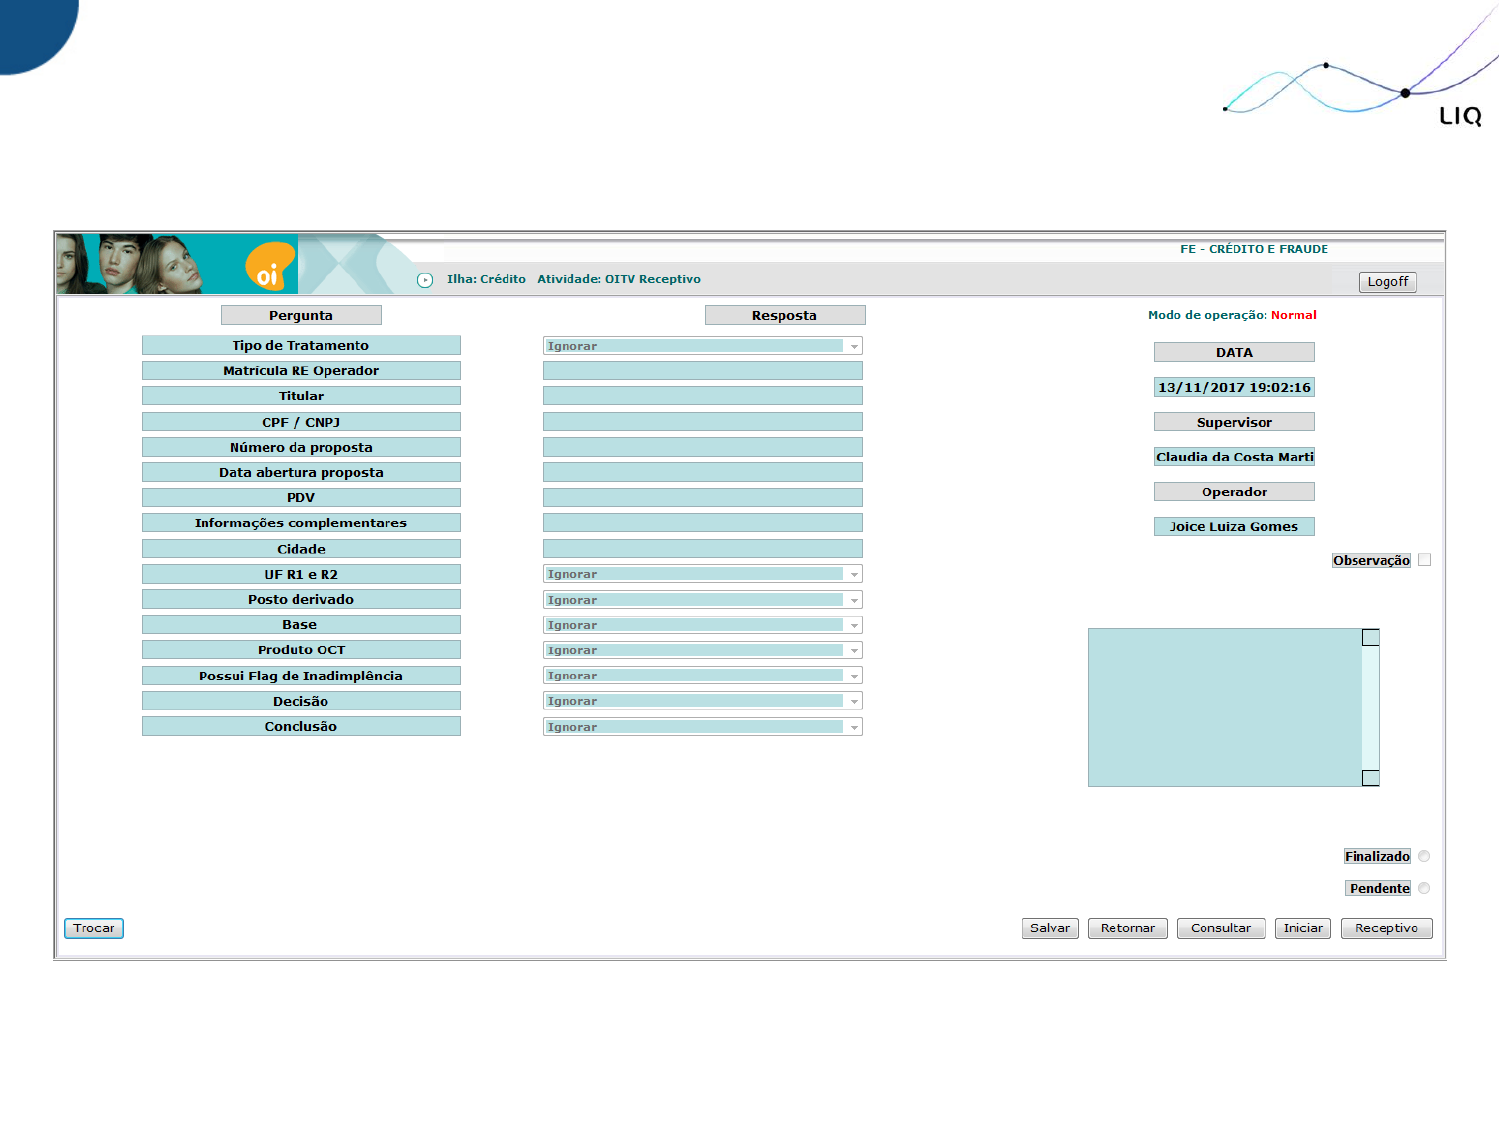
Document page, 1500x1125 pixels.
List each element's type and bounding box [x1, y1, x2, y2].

picture [52, 230, 1448, 961]
picture [1222, 0, 1499, 131]
picture [0, 0, 130, 170]
